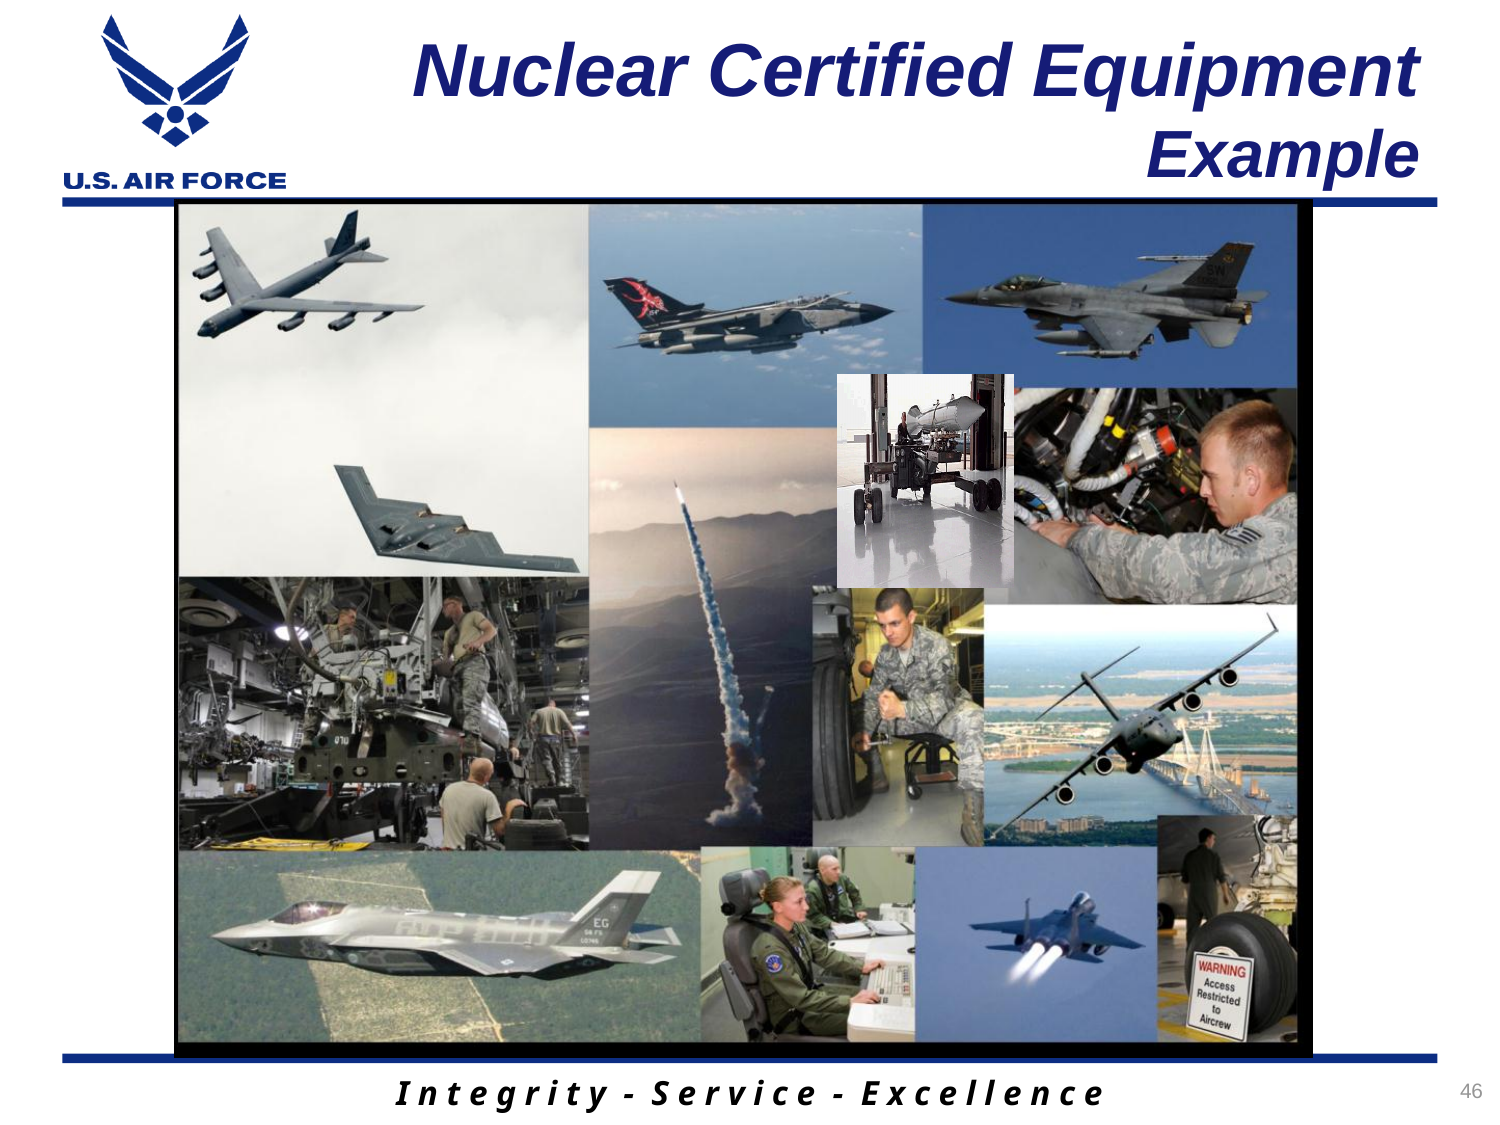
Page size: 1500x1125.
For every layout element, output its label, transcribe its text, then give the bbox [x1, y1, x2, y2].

slide_number 46 [1310, 1070, 1498, 1121]
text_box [173, 199, 1313, 1059]
picture [64, 14, 272, 189]
title Nuclear Certified Equipment Example [272, 12, 1436, 201]
